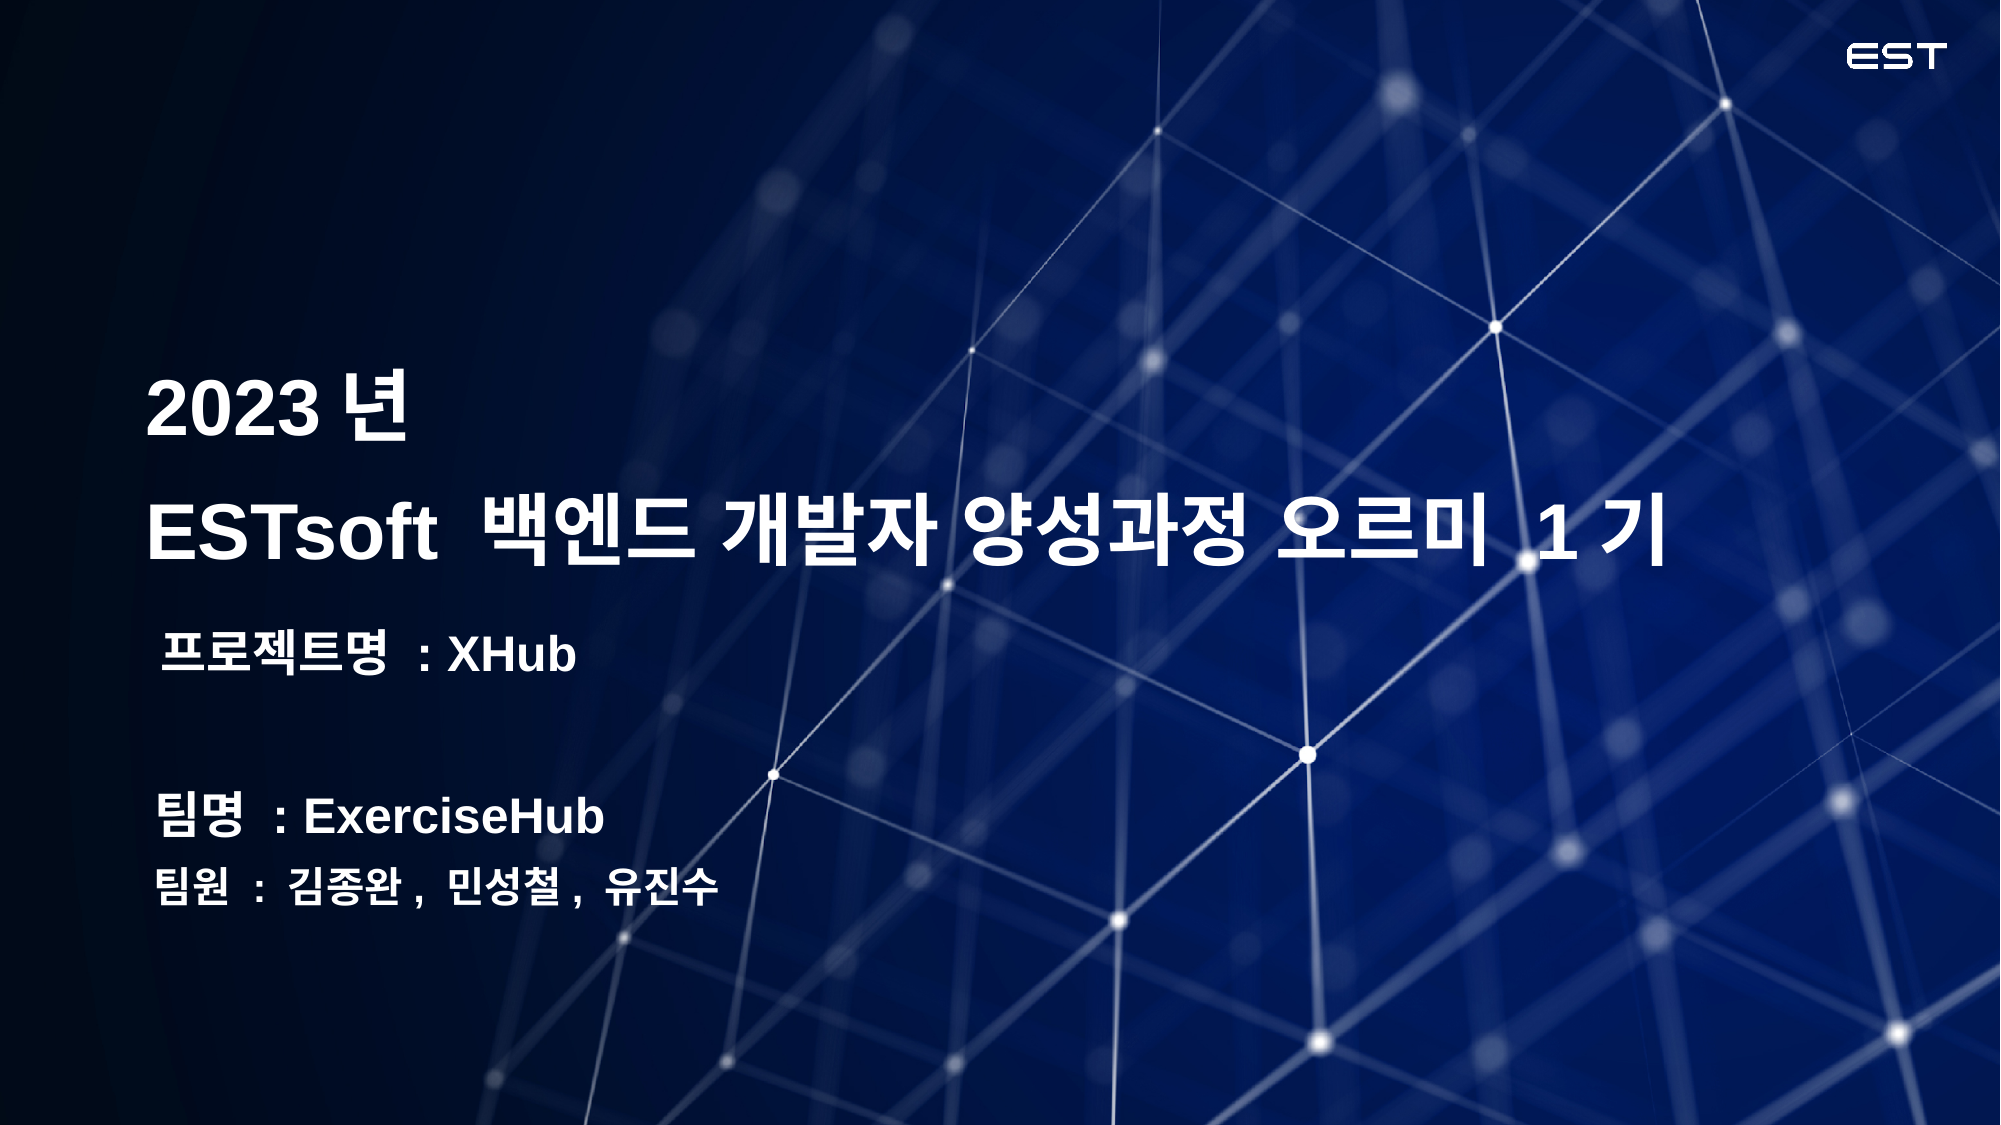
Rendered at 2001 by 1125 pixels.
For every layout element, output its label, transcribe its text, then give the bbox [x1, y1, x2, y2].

text_box 2023년 ESTsoft 백엔드 개발자 양성과정 오르미 1기 [130, 319, 1878, 583]
text_box 팀명 : ExerciseHub [139, 757, 824, 852]
text_box 팀원 : 김종완, 민성철, 유진수 [138, 852, 803, 918]
text_box [0, 0, 2000, 1125]
text_box 프로젝트명 : XHub [145, 595, 830, 690]
picture [1846, 43, 1948, 69]
